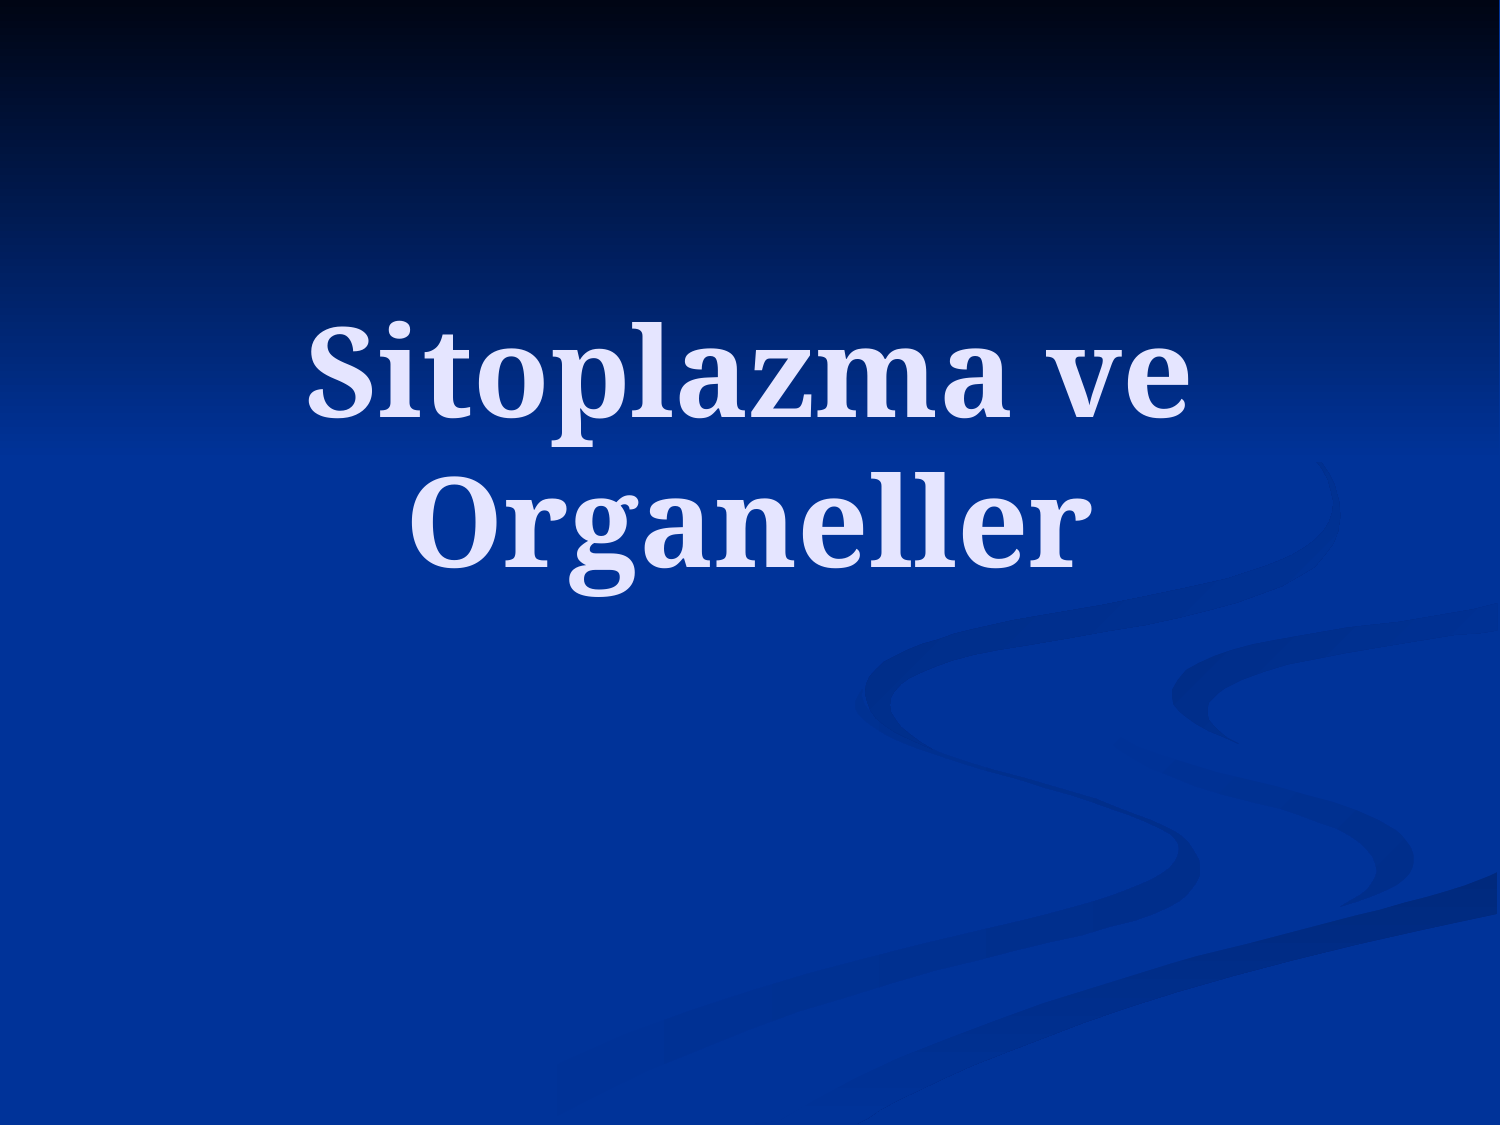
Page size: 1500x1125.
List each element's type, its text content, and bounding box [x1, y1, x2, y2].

title Sitoplazma ve Organeller [112, 284, 1388, 601]
